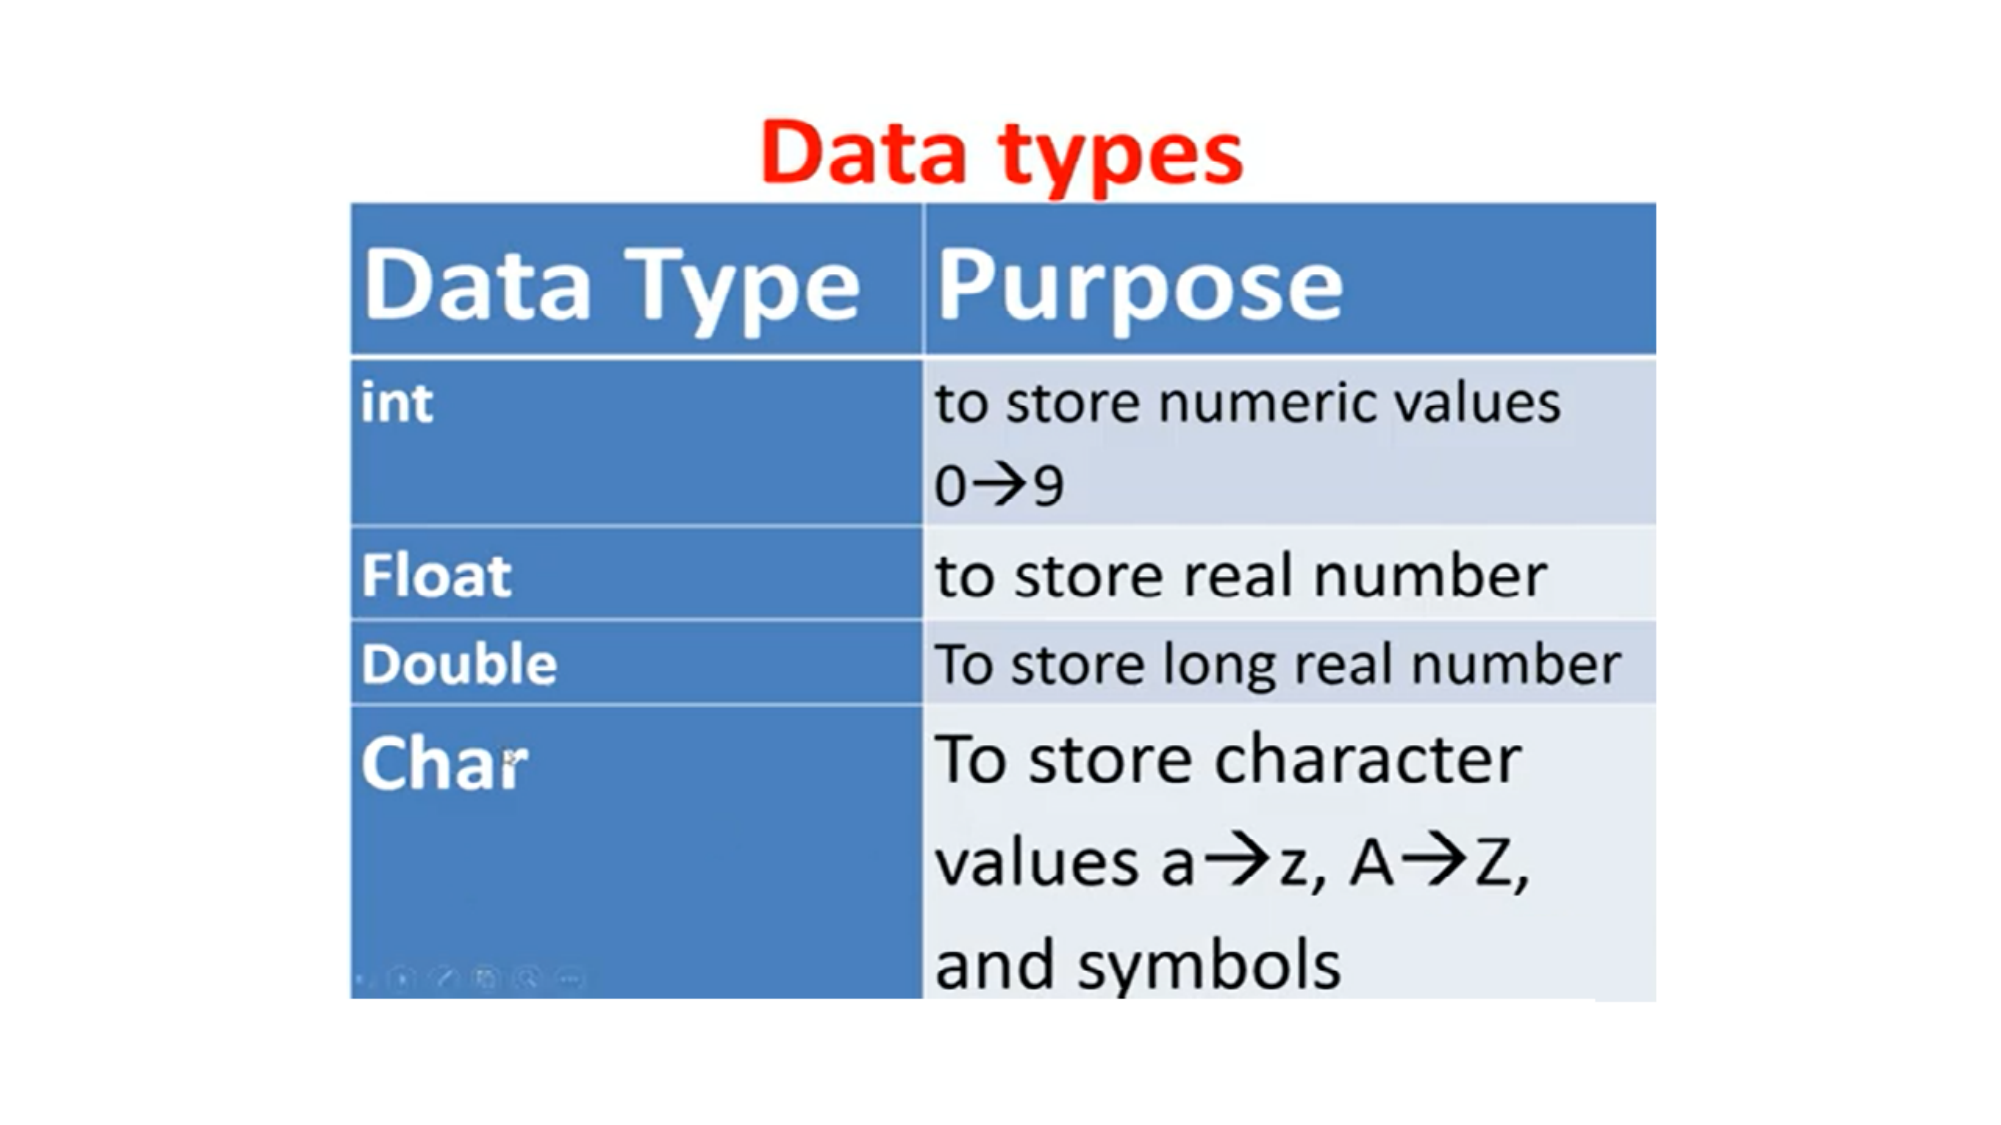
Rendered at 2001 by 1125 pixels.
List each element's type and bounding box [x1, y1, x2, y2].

picture [331, 104, 1669, 1021]
